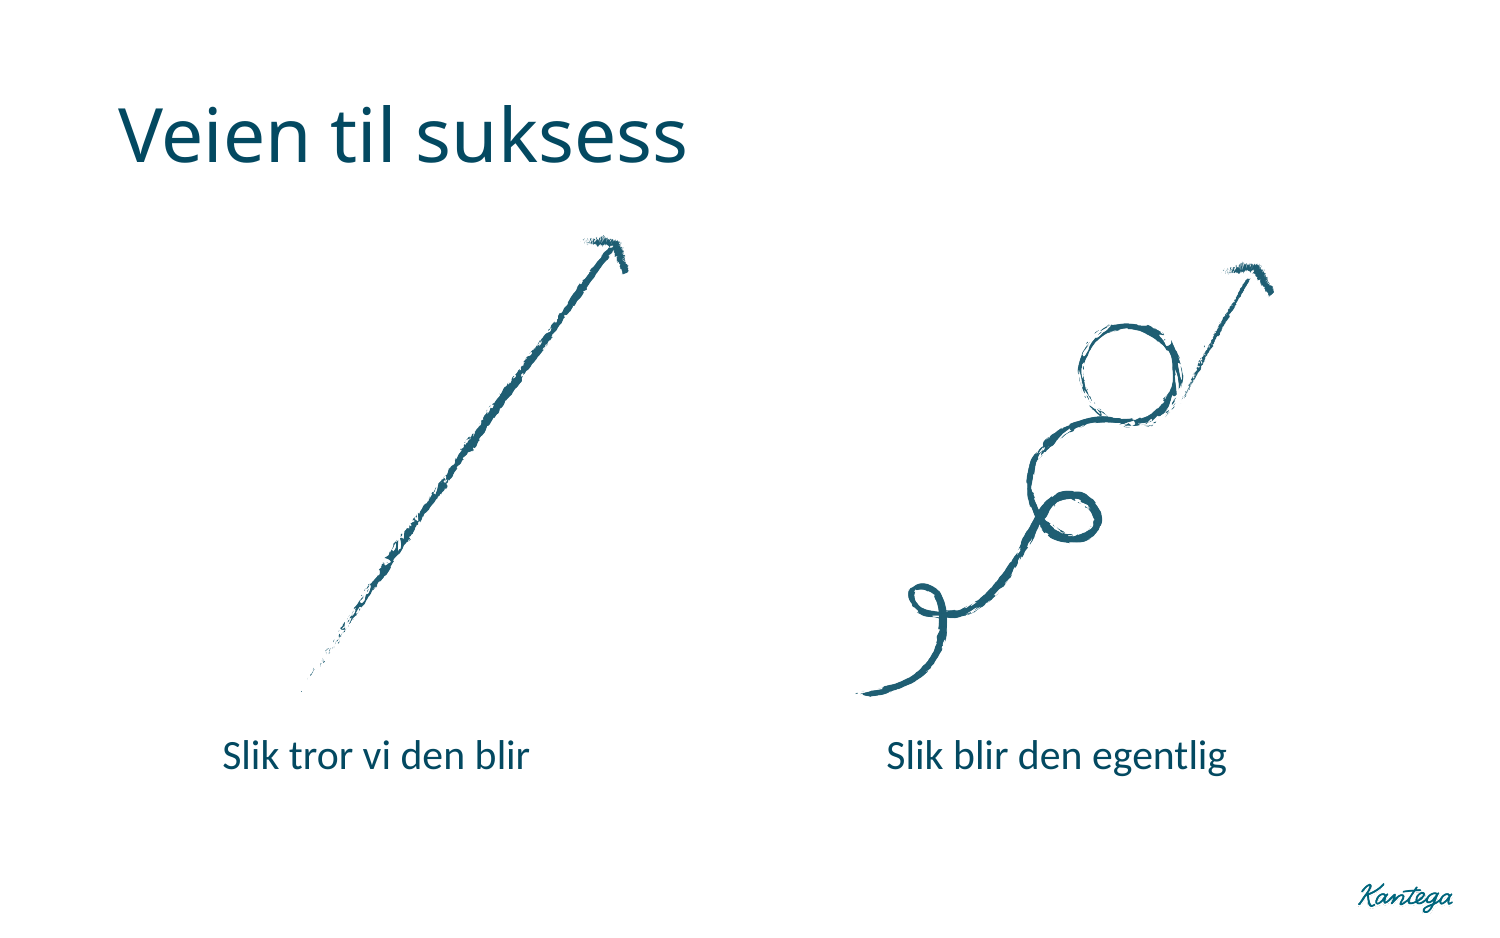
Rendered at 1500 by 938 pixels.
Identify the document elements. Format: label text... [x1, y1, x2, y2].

picture [1358, 897, 1427, 913]
picture [1430, 903, 1453, 913]
picture [301, 235, 1274, 697]
picture [1371, 883, 1382, 891]
picture [1411, 892, 1418, 902]
picture [1370, 883, 1453, 904]
title Veien til suksess [103, 49, 1397, 232]
list Slik tror vi den blir [141, 720, 611, 843]
text_box Slik blir den egentlig [794, 720, 1319, 843]
picture [1358, 883, 1368, 902]
